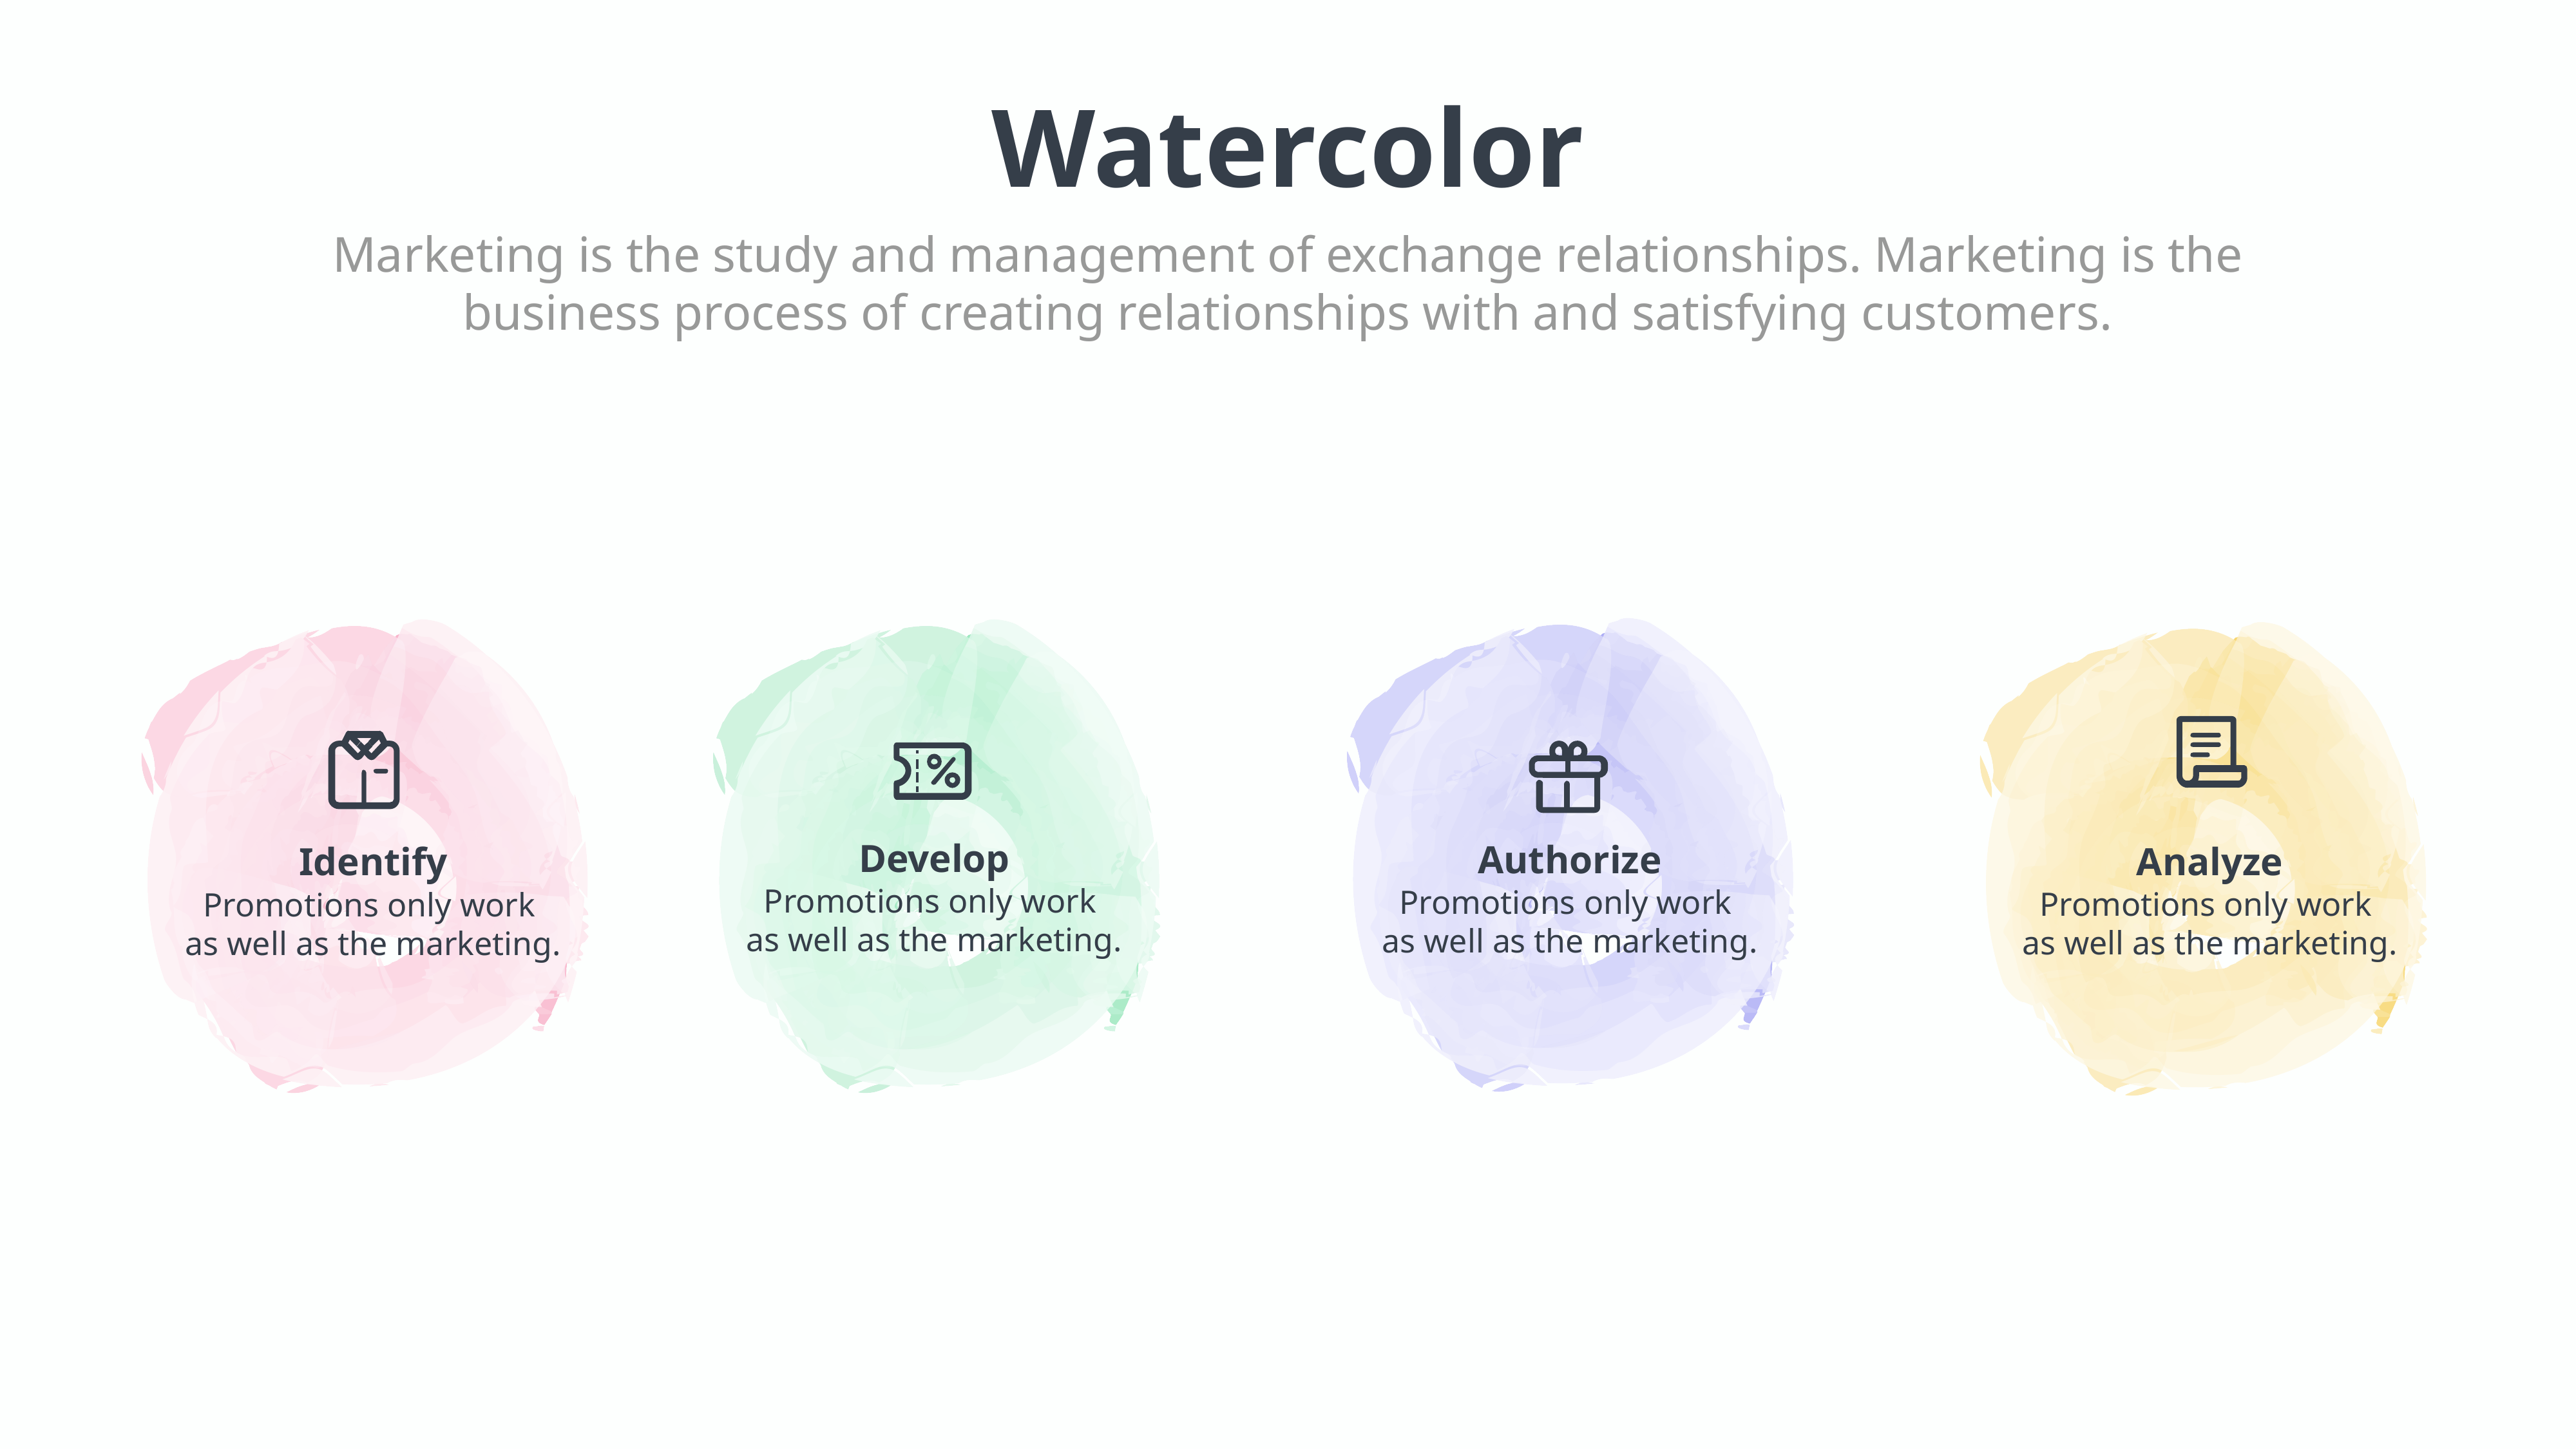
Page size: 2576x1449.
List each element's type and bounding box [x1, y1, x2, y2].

text_box [893, 742, 972, 800]
text_box [1997, 833, 2423, 967]
picture [1288, 589, 1849, 1150]
picture [83, 589, 1206, 1150]
text_box [1357, 831, 1783, 965]
text_box [721, 829, 1148, 964]
text_box [328, 730, 400, 810]
text_box [2176, 715, 2247, 788]
picture [1931, 589, 2493, 1150]
text_box [1529, 741, 1608, 813]
text_box [281, 75, 2295, 346]
text_box [160, 833, 587, 967]
